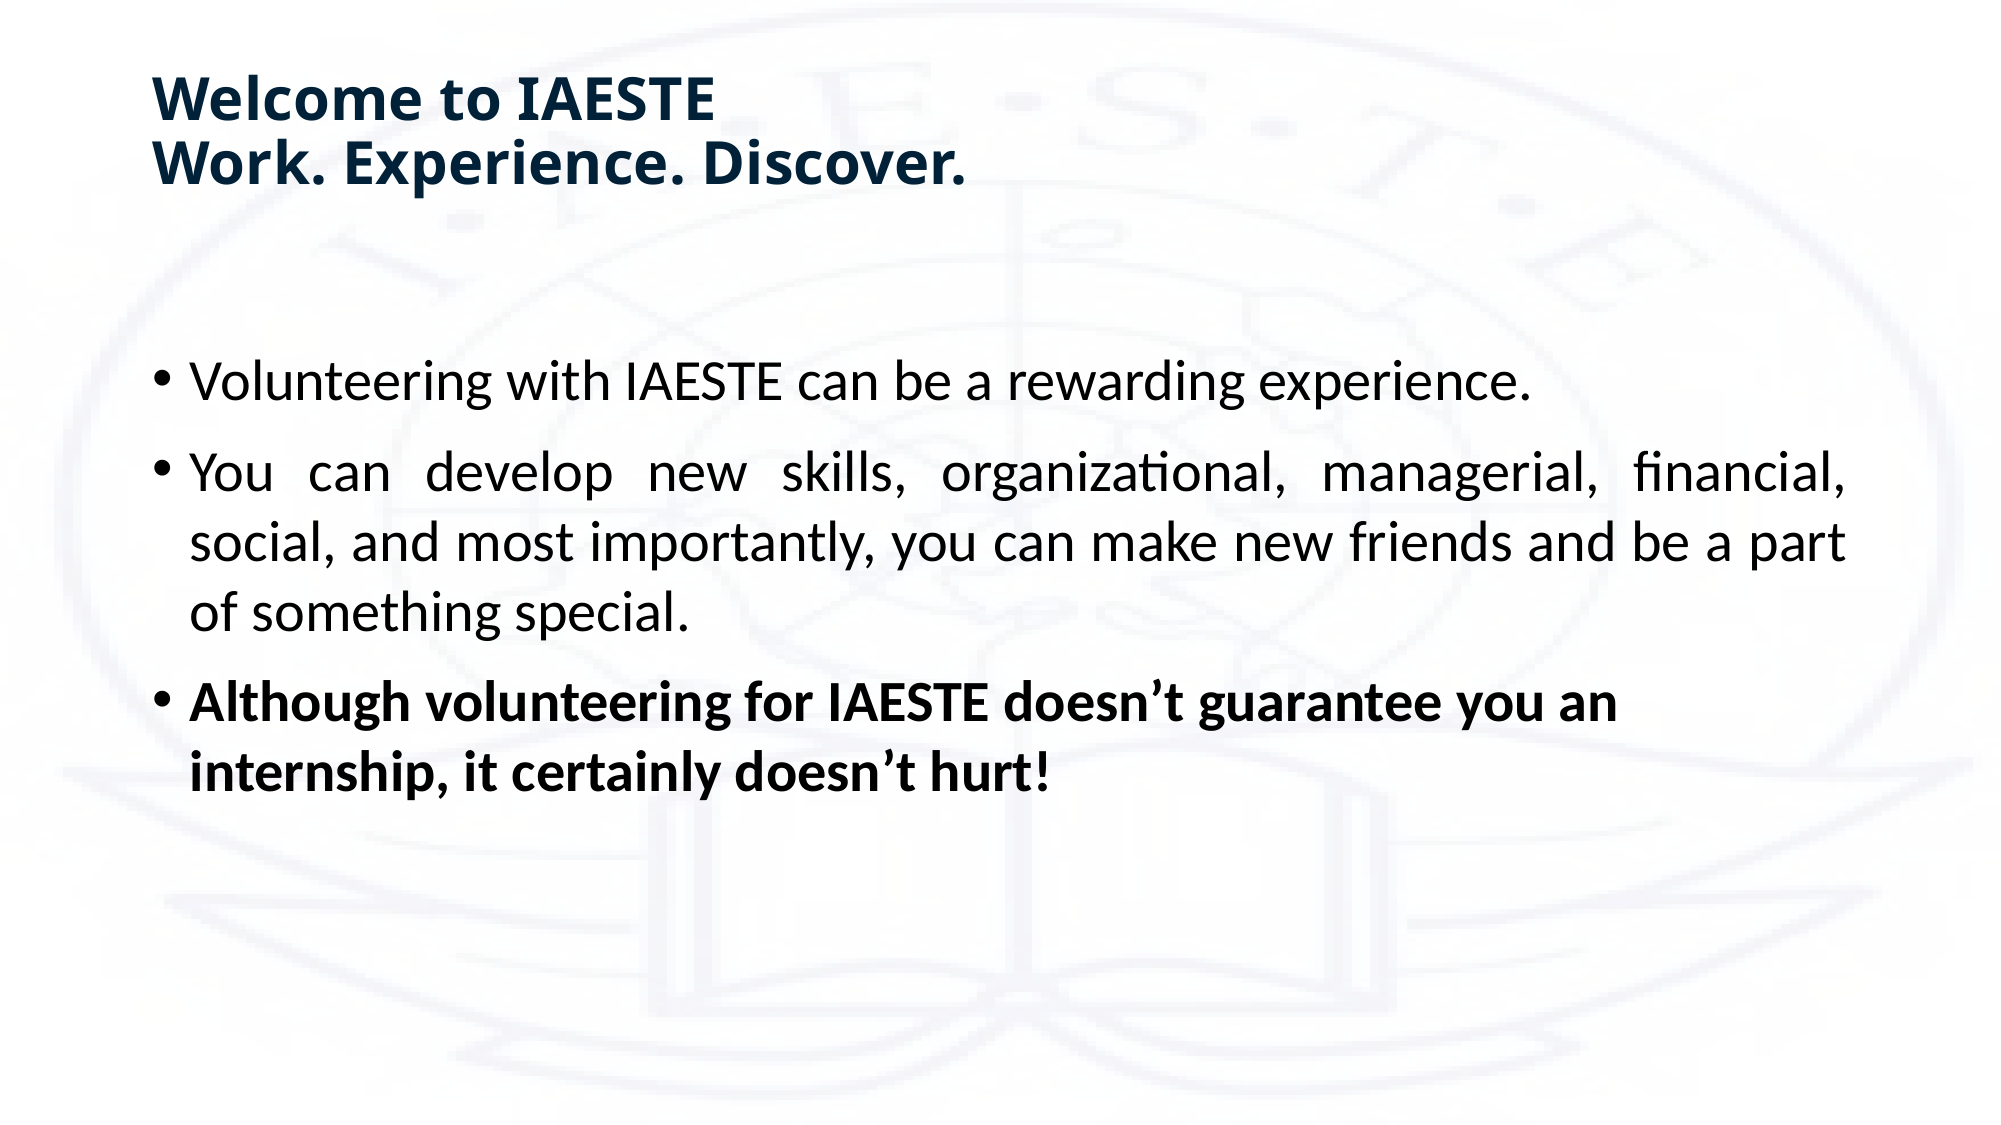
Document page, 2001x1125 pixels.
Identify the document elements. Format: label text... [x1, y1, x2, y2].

list Volunteering with IAESTE can be a rewarding experience. You can develop new skills, organizational, managerial, financial, social, and most importantly, you can make new friends and be a part of something special. Although volunteering for IAESTE doesn’t guarantee you an internship, it certainly doesn’t hurt! [137, 299, 1863, 1014]
title Welcome to IAESTE Work. Experience. Discover. [137, 59, 1863, 278]
text_box [500, 509, 1500, 570]
